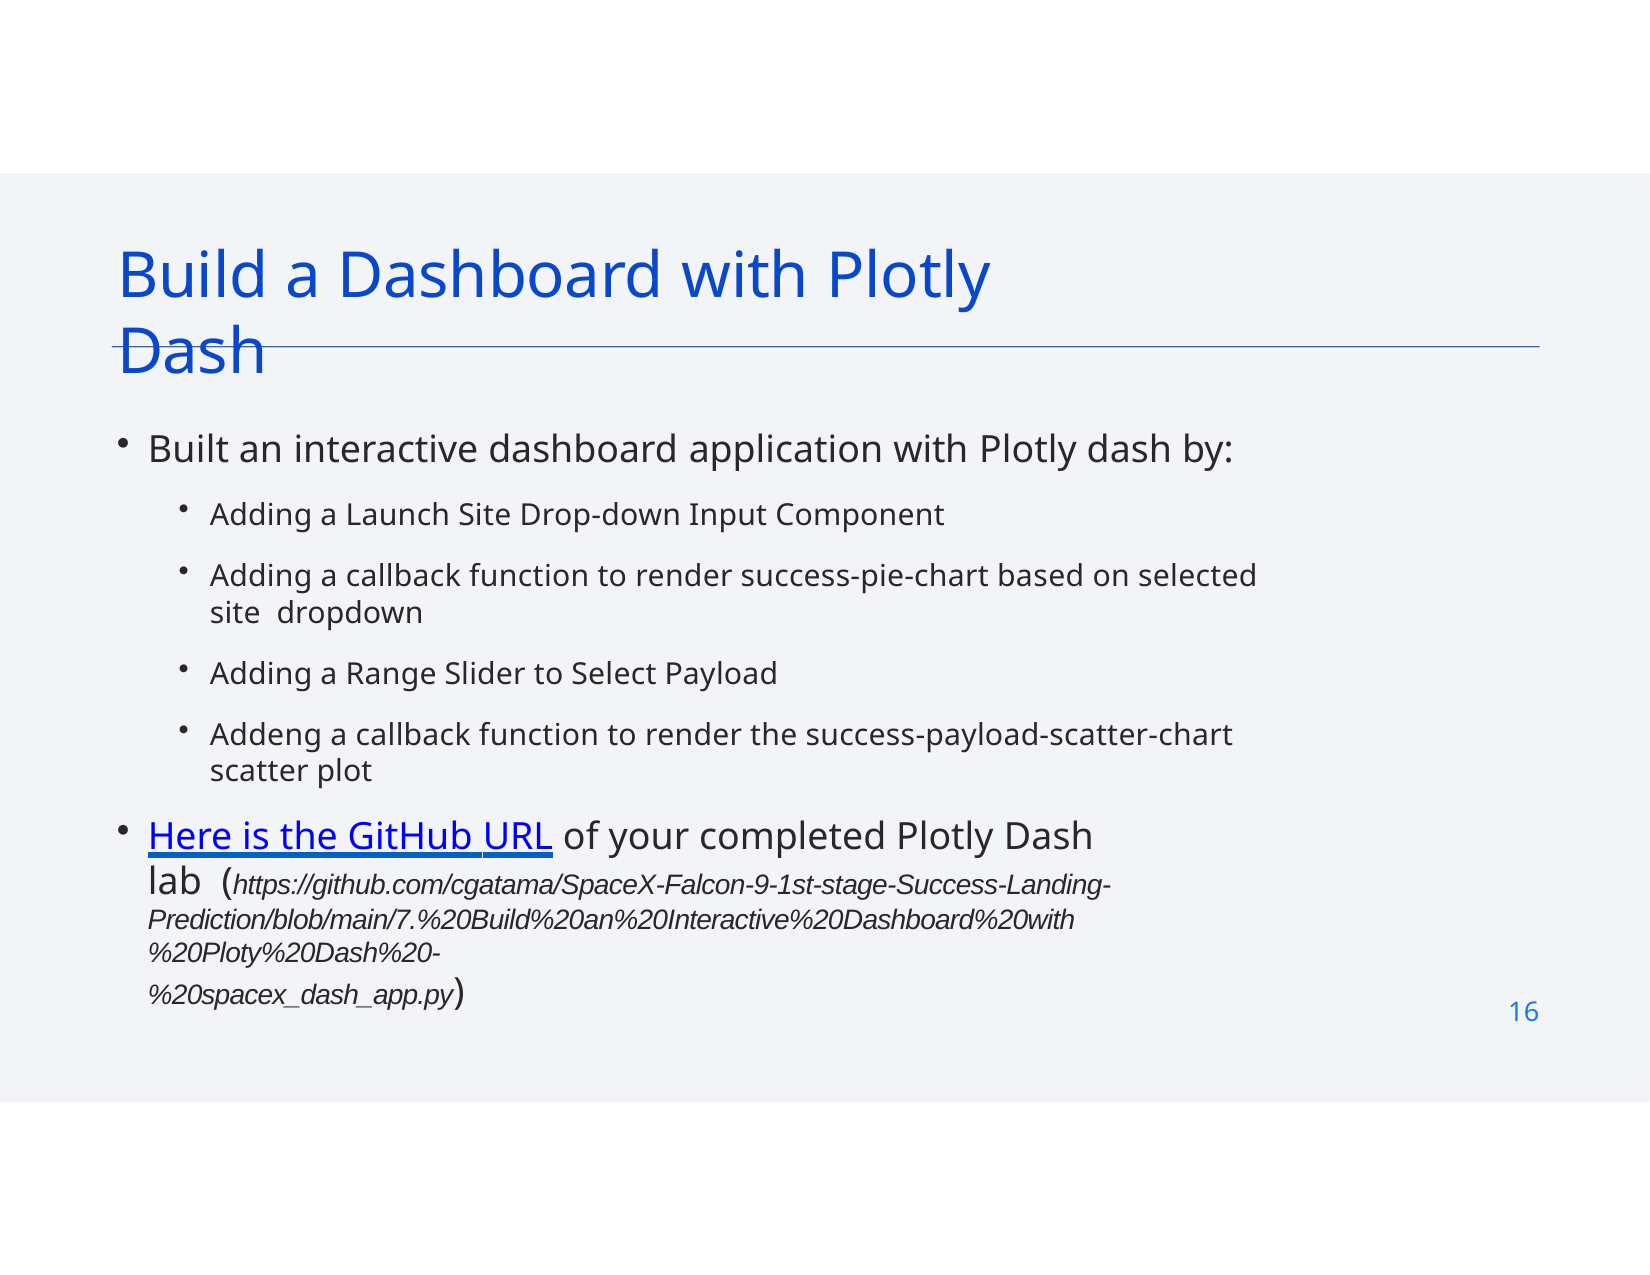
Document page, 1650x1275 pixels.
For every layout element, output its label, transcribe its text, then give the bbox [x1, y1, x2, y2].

slide_number 16 [1501, 998, 1545, 1275]
title Build a Dashboard with Plotly Dash [114, 231, 1111, 447]
text_box Built an interactive dashboard application with Plotly dash by: Adding a Launch Site Drop-down Input Component Adding a callback function to render success-pie-chart based on selected site dropdown Adding a Range Slider to Select Payload Addeng a callback function to render the success-payload-scatter-chart scatter plot Here is the GitHub URL of your completed Plotly Dash lab (https://github.com/cgatama/SpaceX-Falcon-9-1st-stage-Success-Landing- Prediction/blob/main/7.%20Build%20an%20Interactive%20Dashboard%20with%20Ploty%20Dash%20- %20spacex_dash_app.py) [114, 422, 1390, 1013]
picture [0, 173, 1650, 1102]
